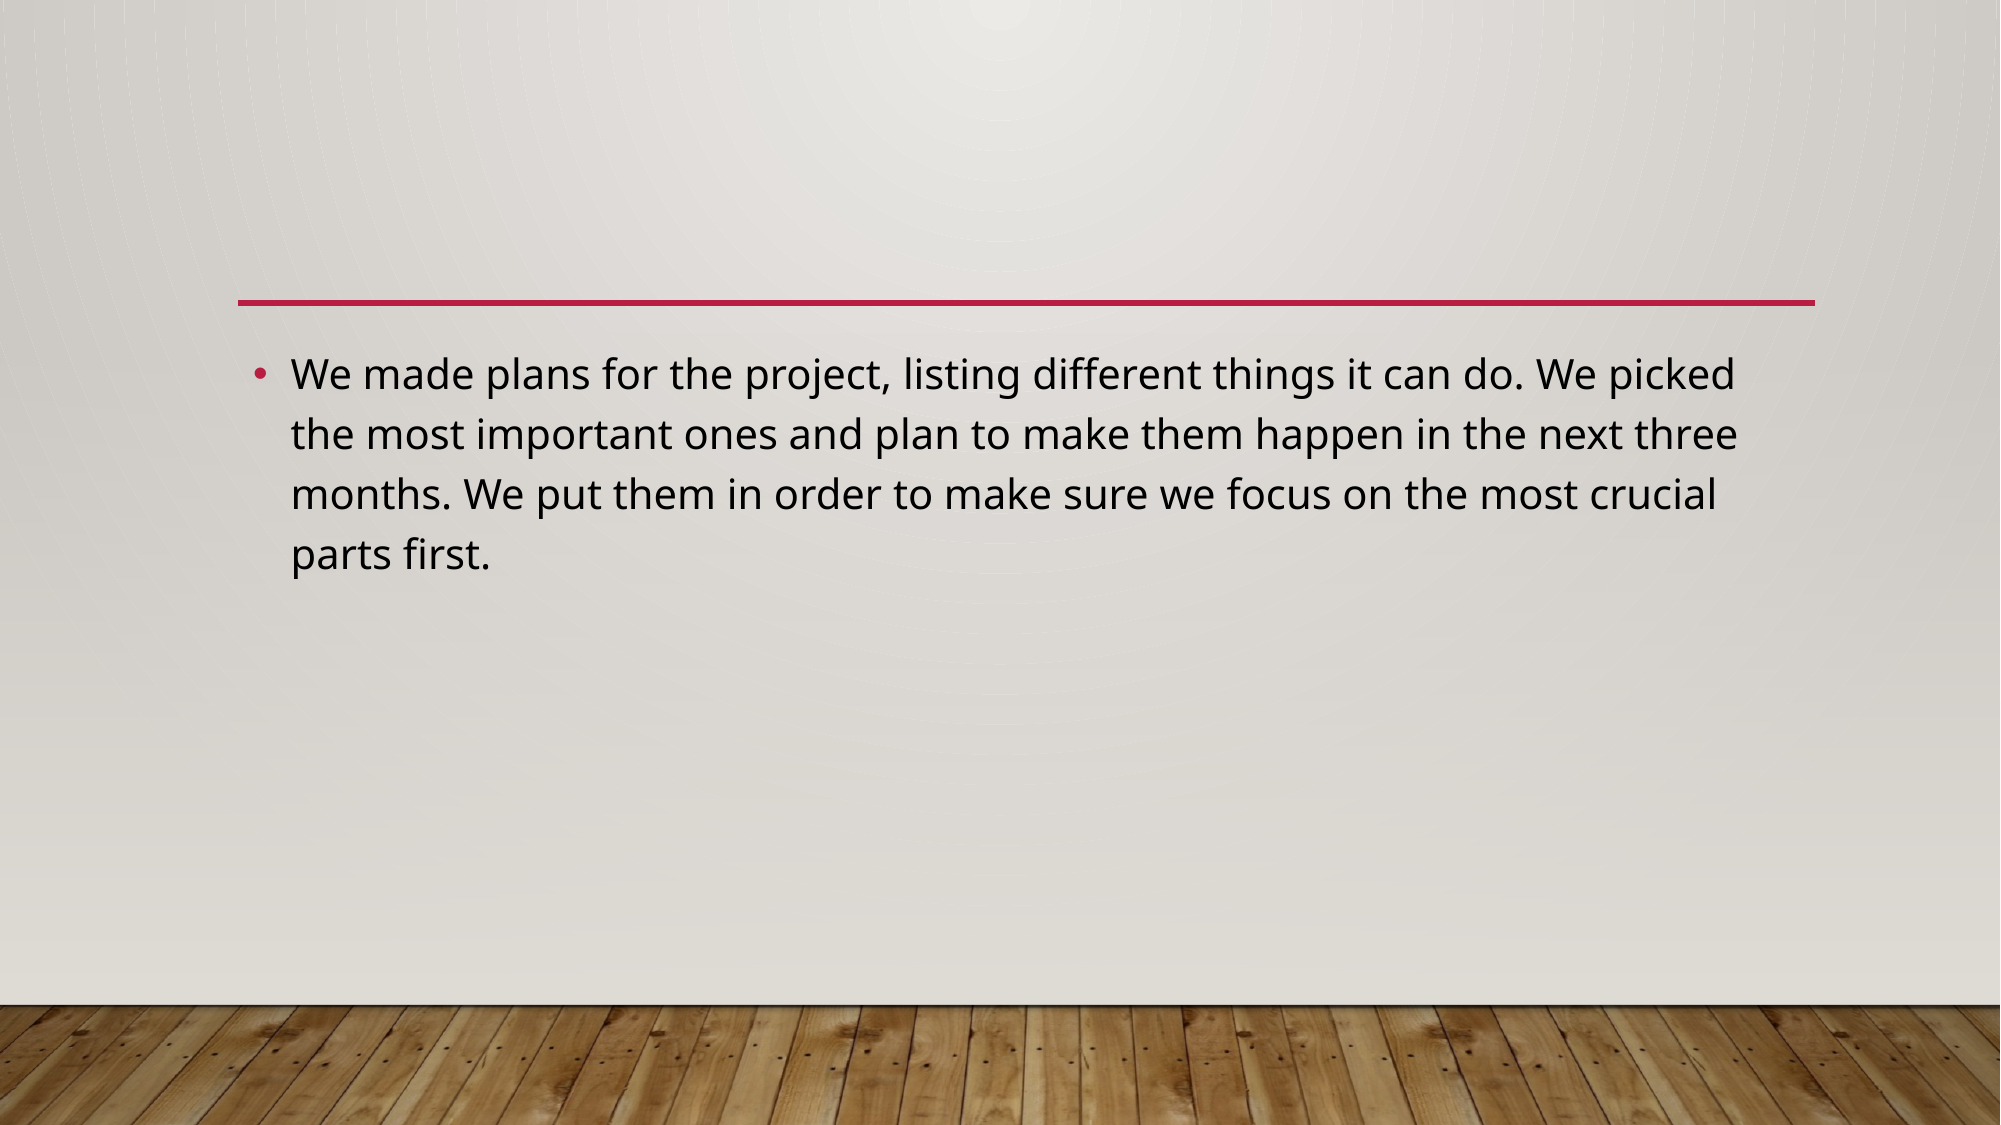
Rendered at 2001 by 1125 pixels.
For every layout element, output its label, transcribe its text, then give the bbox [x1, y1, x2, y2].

picture [0, 1005, 2000, 1125]
list We made plans for the project, listing different things it can do. We picked the most important ones and plan to make them happen in the next three months. We put them in order to make sure we focus on the most crucial parts first. [238, 330, 1814, 897]
